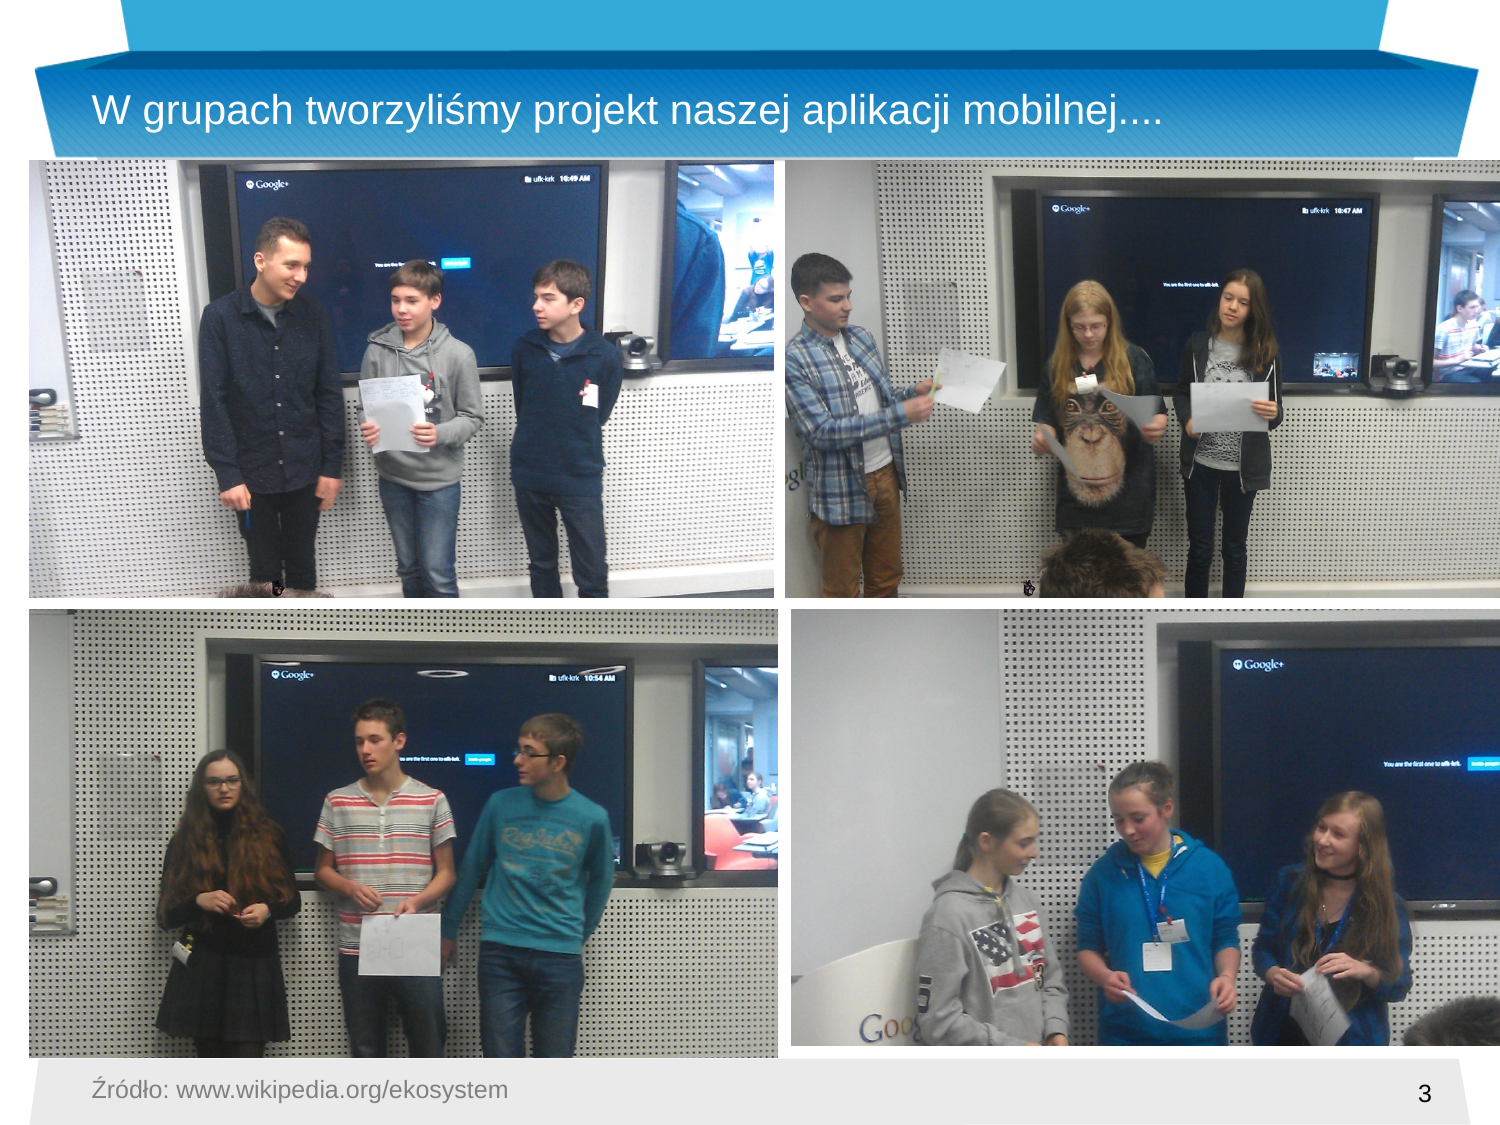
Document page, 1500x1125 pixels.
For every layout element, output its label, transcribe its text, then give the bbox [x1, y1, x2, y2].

picture [29, 609, 778, 1059]
picture [1471, 760, 1500, 767]
title W grupach tworzyliśmy projekt naszej aplikacji mobilnej.... [76, 66, 1436, 149]
list Źródło: www.wikipedia.org/ekosystem [76, 1065, 1302, 1125]
picture [790, 609, 1500, 1047]
picture [14, 0, 1500, 599]
